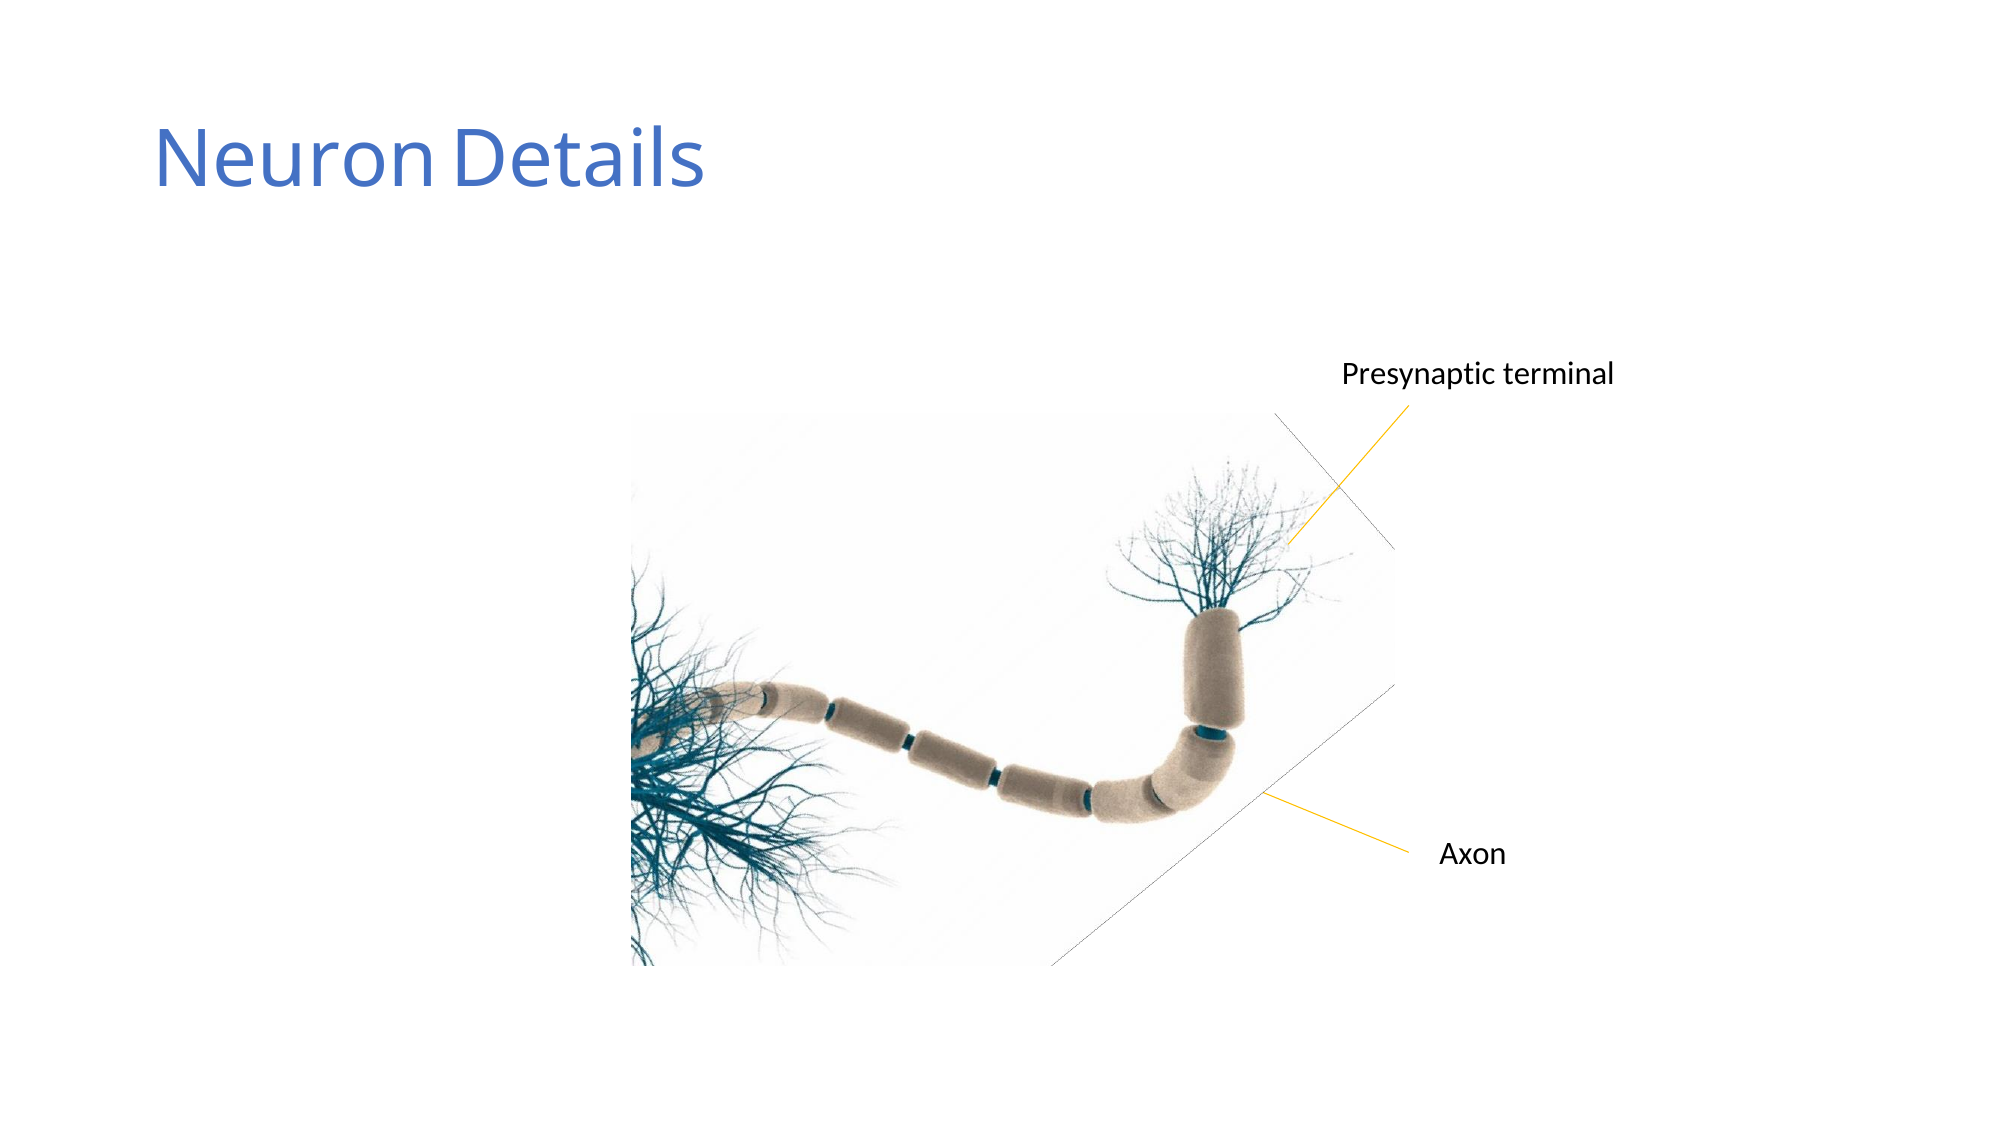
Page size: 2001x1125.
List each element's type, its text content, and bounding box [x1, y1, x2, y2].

text_box Axon [1437, 836, 1524, 879]
text_box Neuron [150, 122, 446, 219]
text_box Presynaptic terminal [1339, 357, 1663, 399]
text_box Details [448, 122, 716, 219]
text_box [631, 413, 1395, 966]
